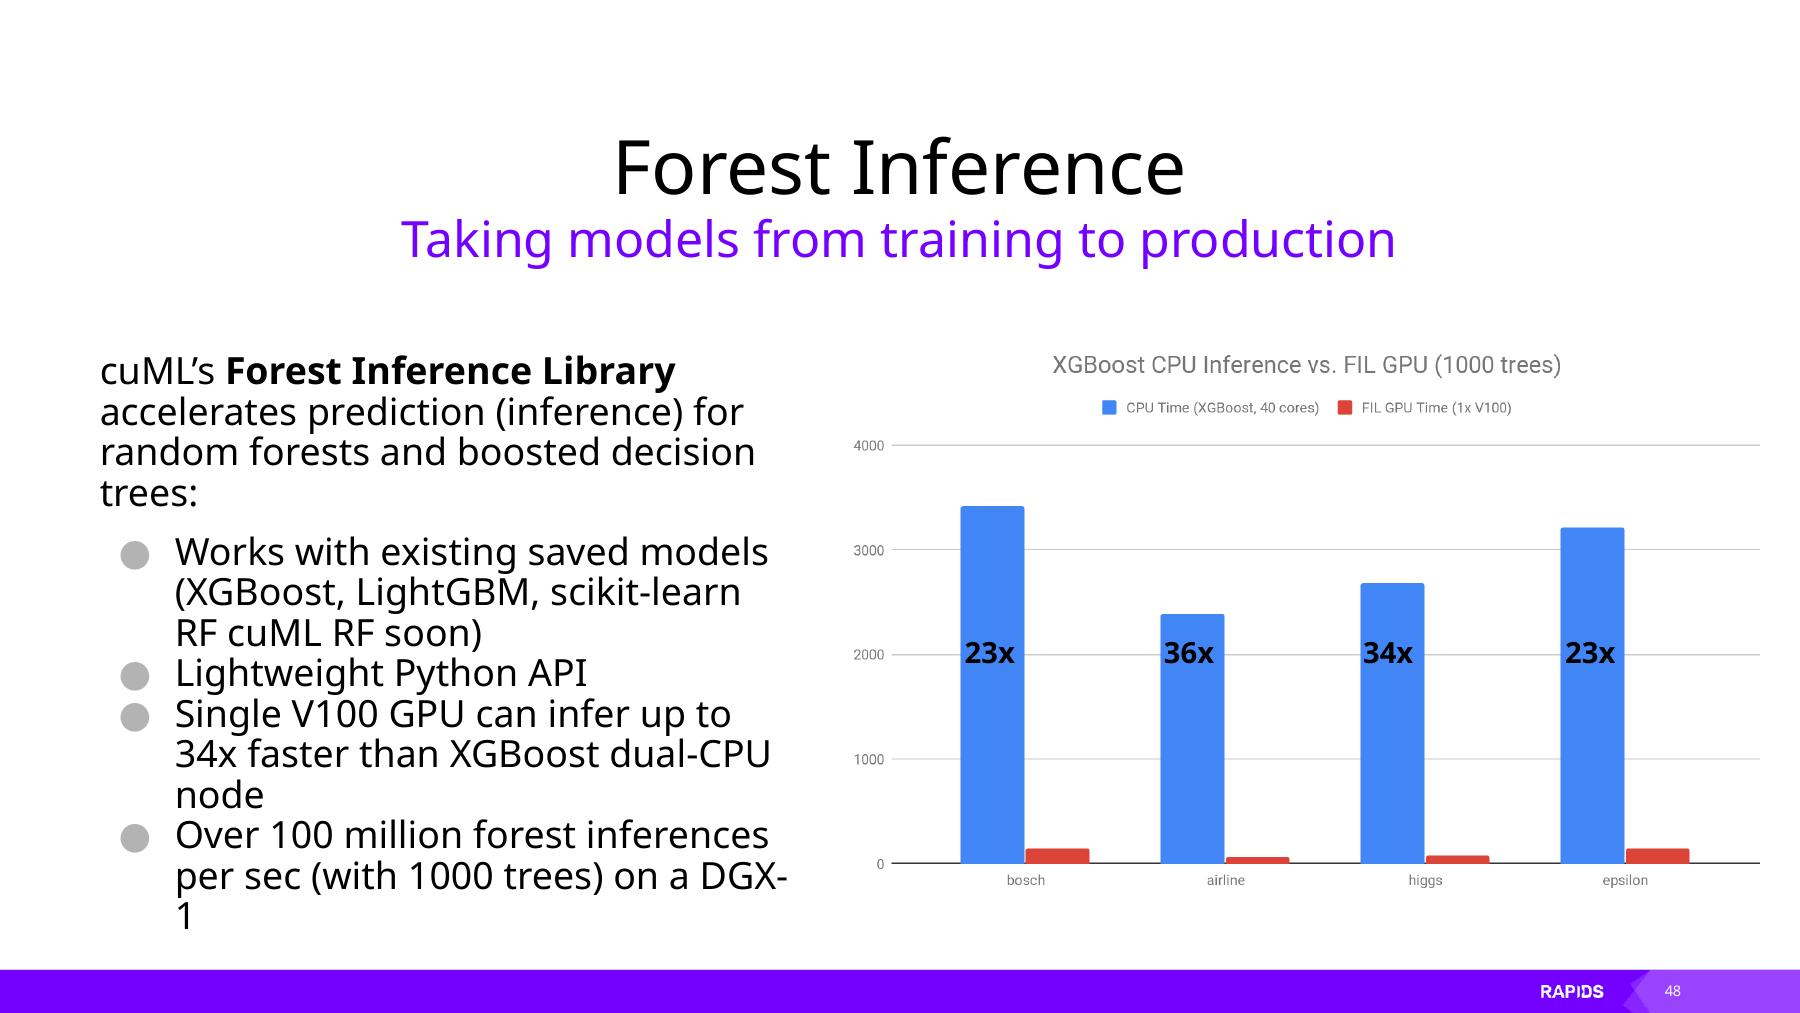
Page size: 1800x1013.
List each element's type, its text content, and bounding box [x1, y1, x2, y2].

title Forest Inference [81, 120, 1719, 206]
picture [0, 0, 1800, 1013]
list Taking models from training to production [81, 206, 1719, 293]
list cuML’s Forest Inference Library accelerates prediction (inference) for random forests and boosted decision trees: Works with existing saved models (XGBoost, LightGBM, scikit-learn RF cuML RF soon) Lightweight Python API Single V100 GPU can infer up to 34x faster than XGBoost dual-CPU node Over 100 million forest inferences per sec (with 1000 trees) on a DGX-1 [84, 345, 808, 955]
